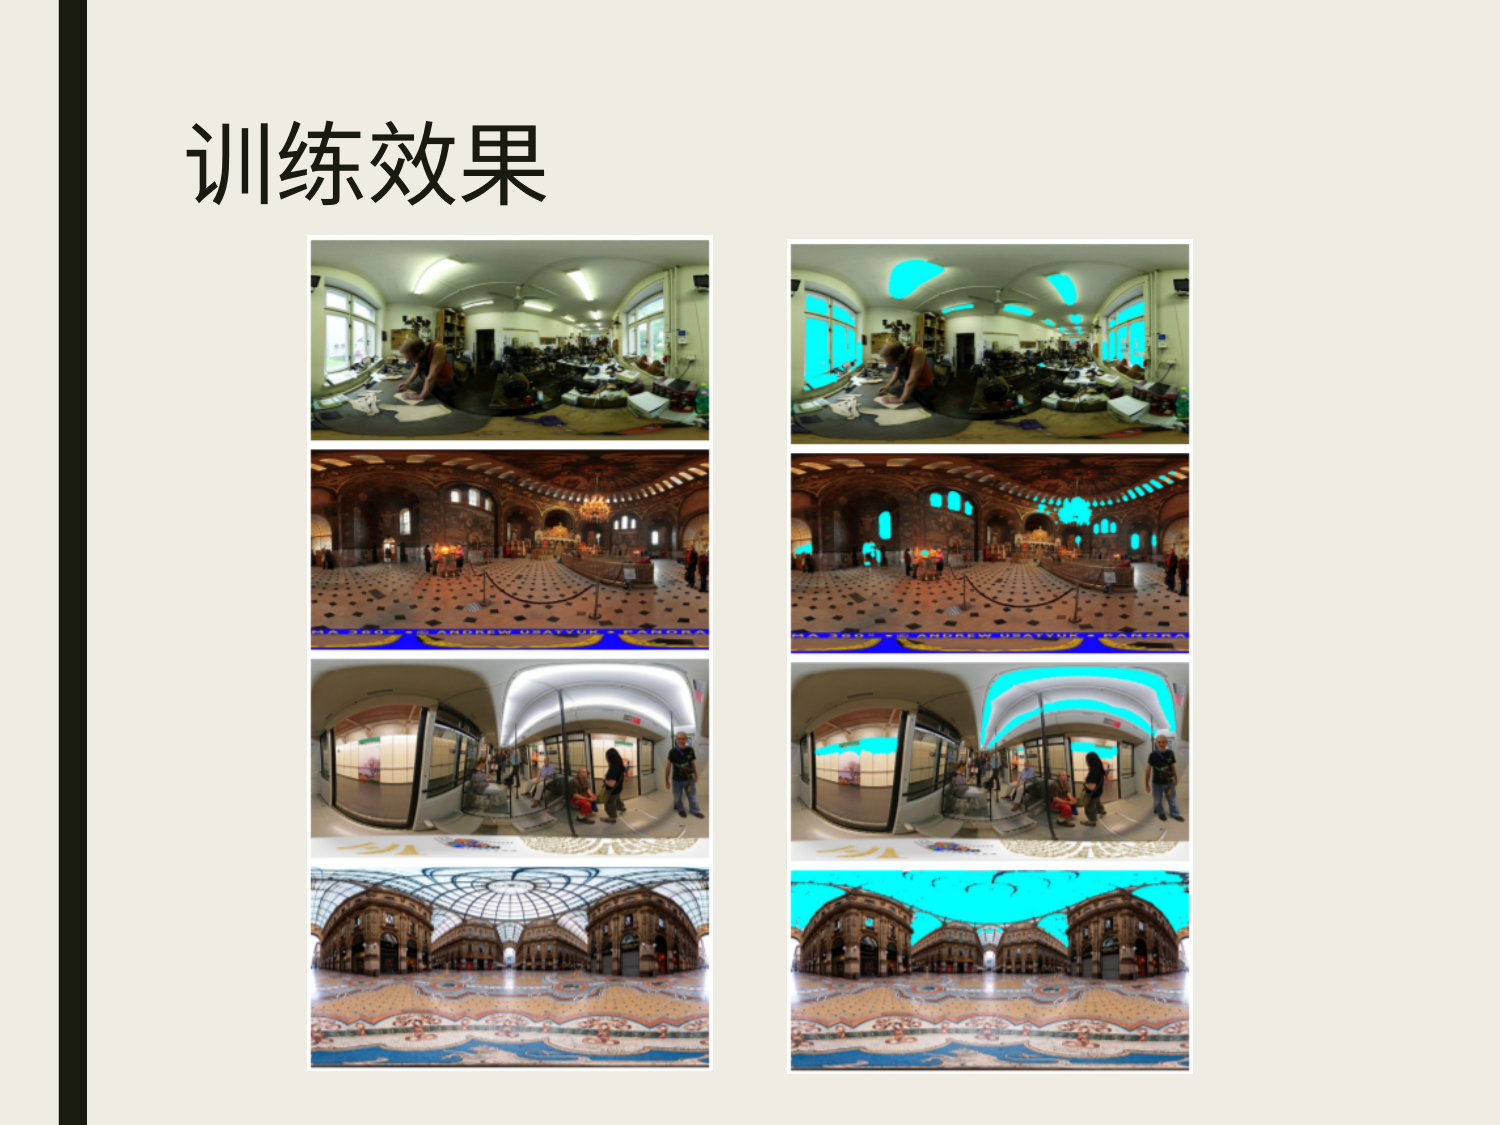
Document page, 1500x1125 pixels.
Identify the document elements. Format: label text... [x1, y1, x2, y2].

title 训练效果 [168, 112, 1351, 357]
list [787, 239, 1193, 1075]
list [307, 235, 713, 1071]
